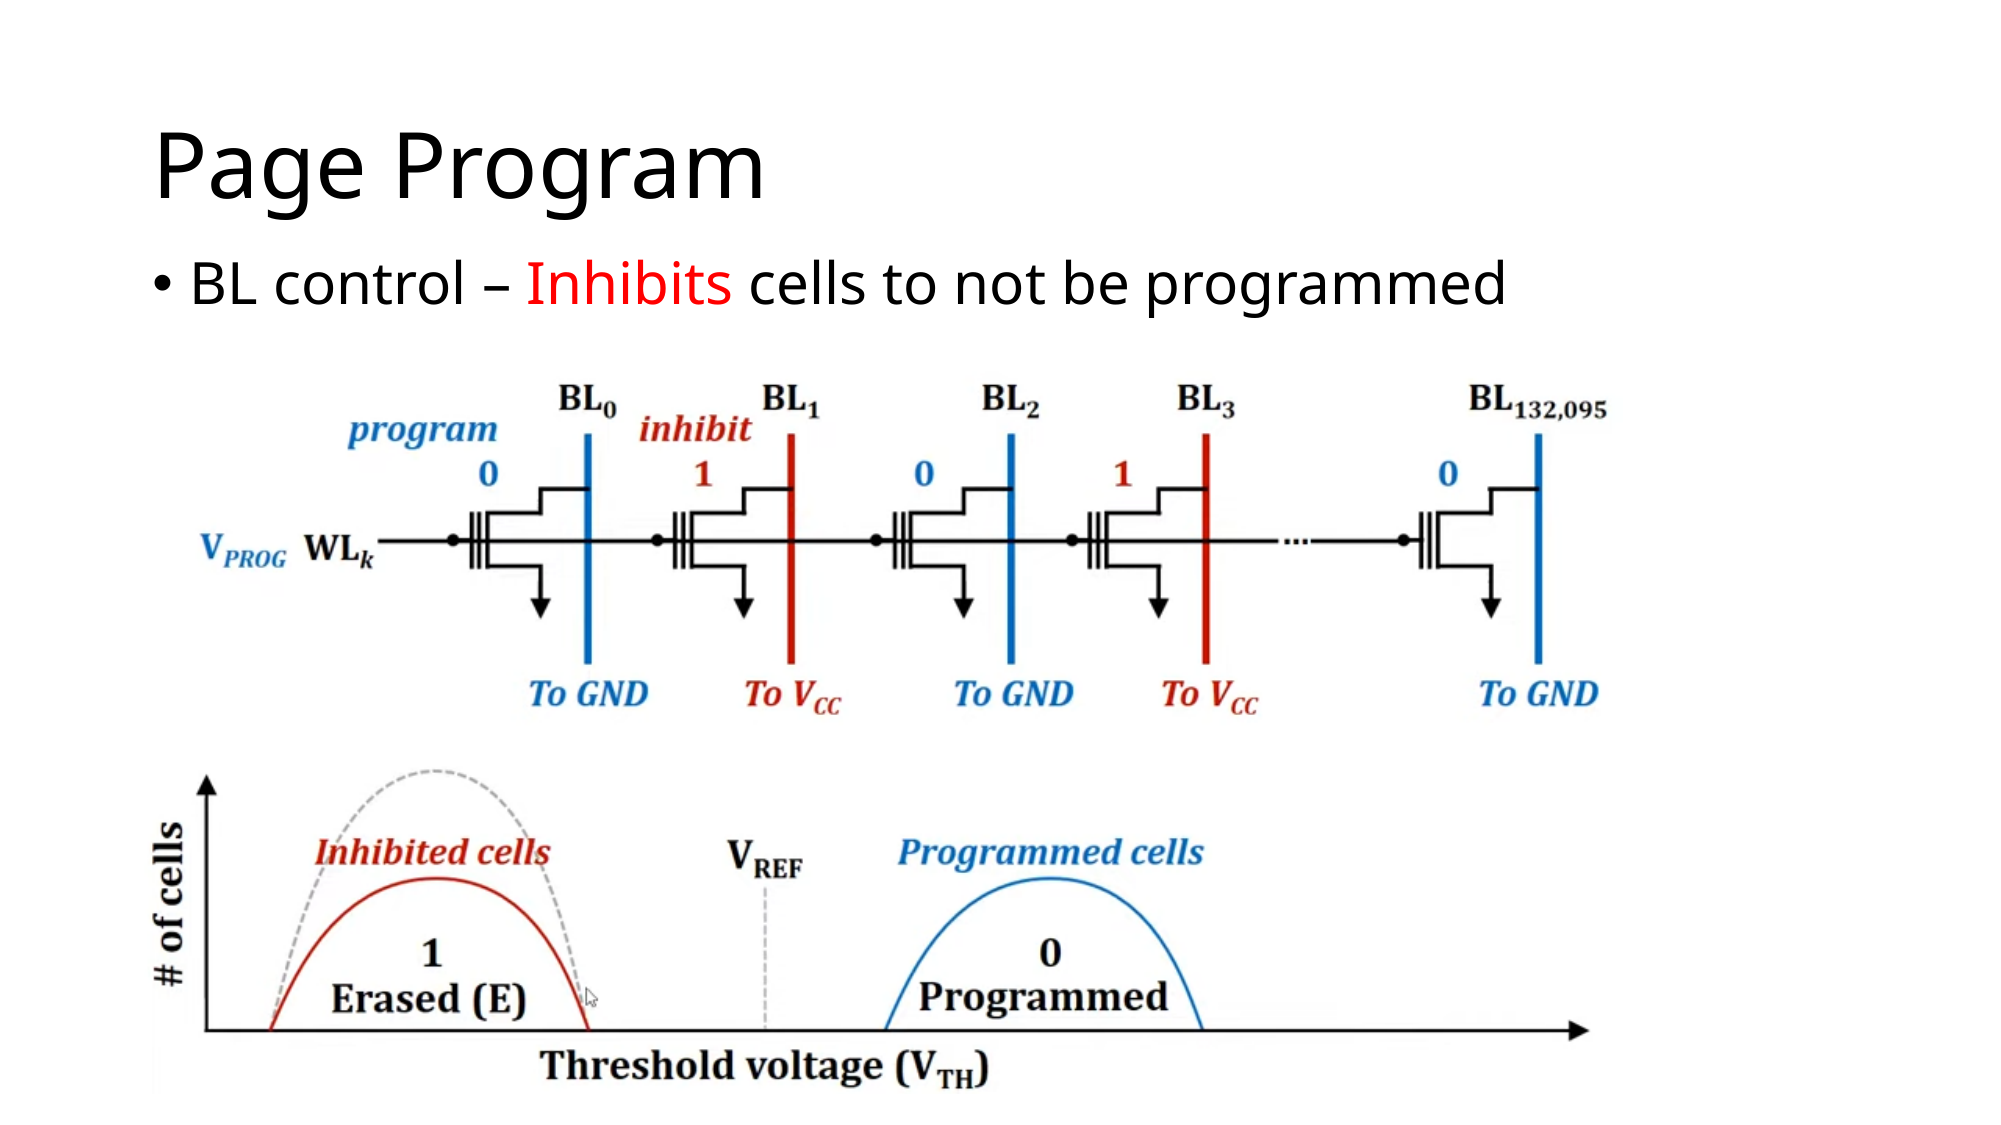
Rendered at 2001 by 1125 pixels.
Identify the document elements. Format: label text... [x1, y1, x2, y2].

title Page Program [137, 59, 1863, 246]
list BL control – Inhibits cells to not be programmed [137, 246, 1863, 961]
picture [136, 334, 1624, 1094]
